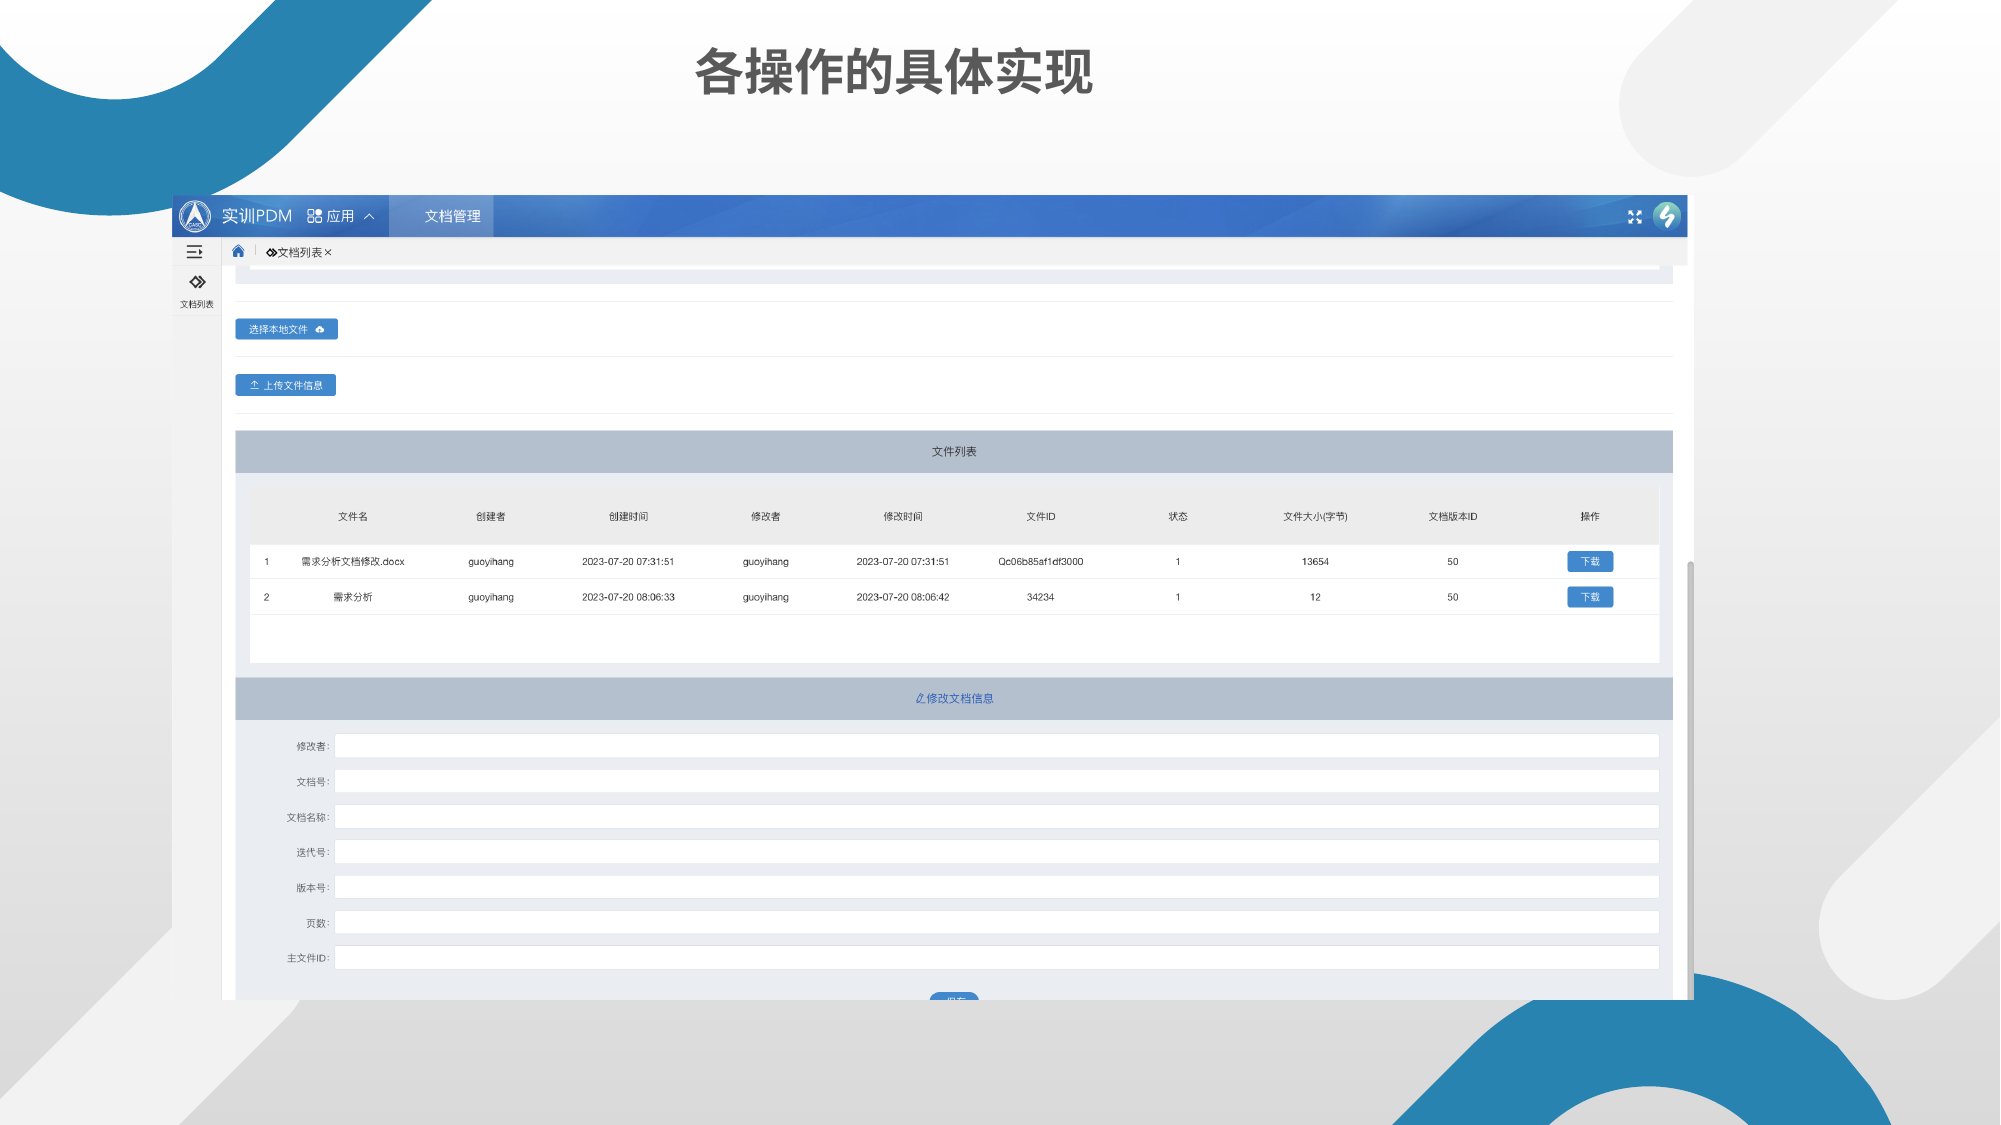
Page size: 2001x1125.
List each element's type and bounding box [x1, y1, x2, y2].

text_box [0, 0, 2000, 1125]
picture [172, 195, 1694, 1000]
